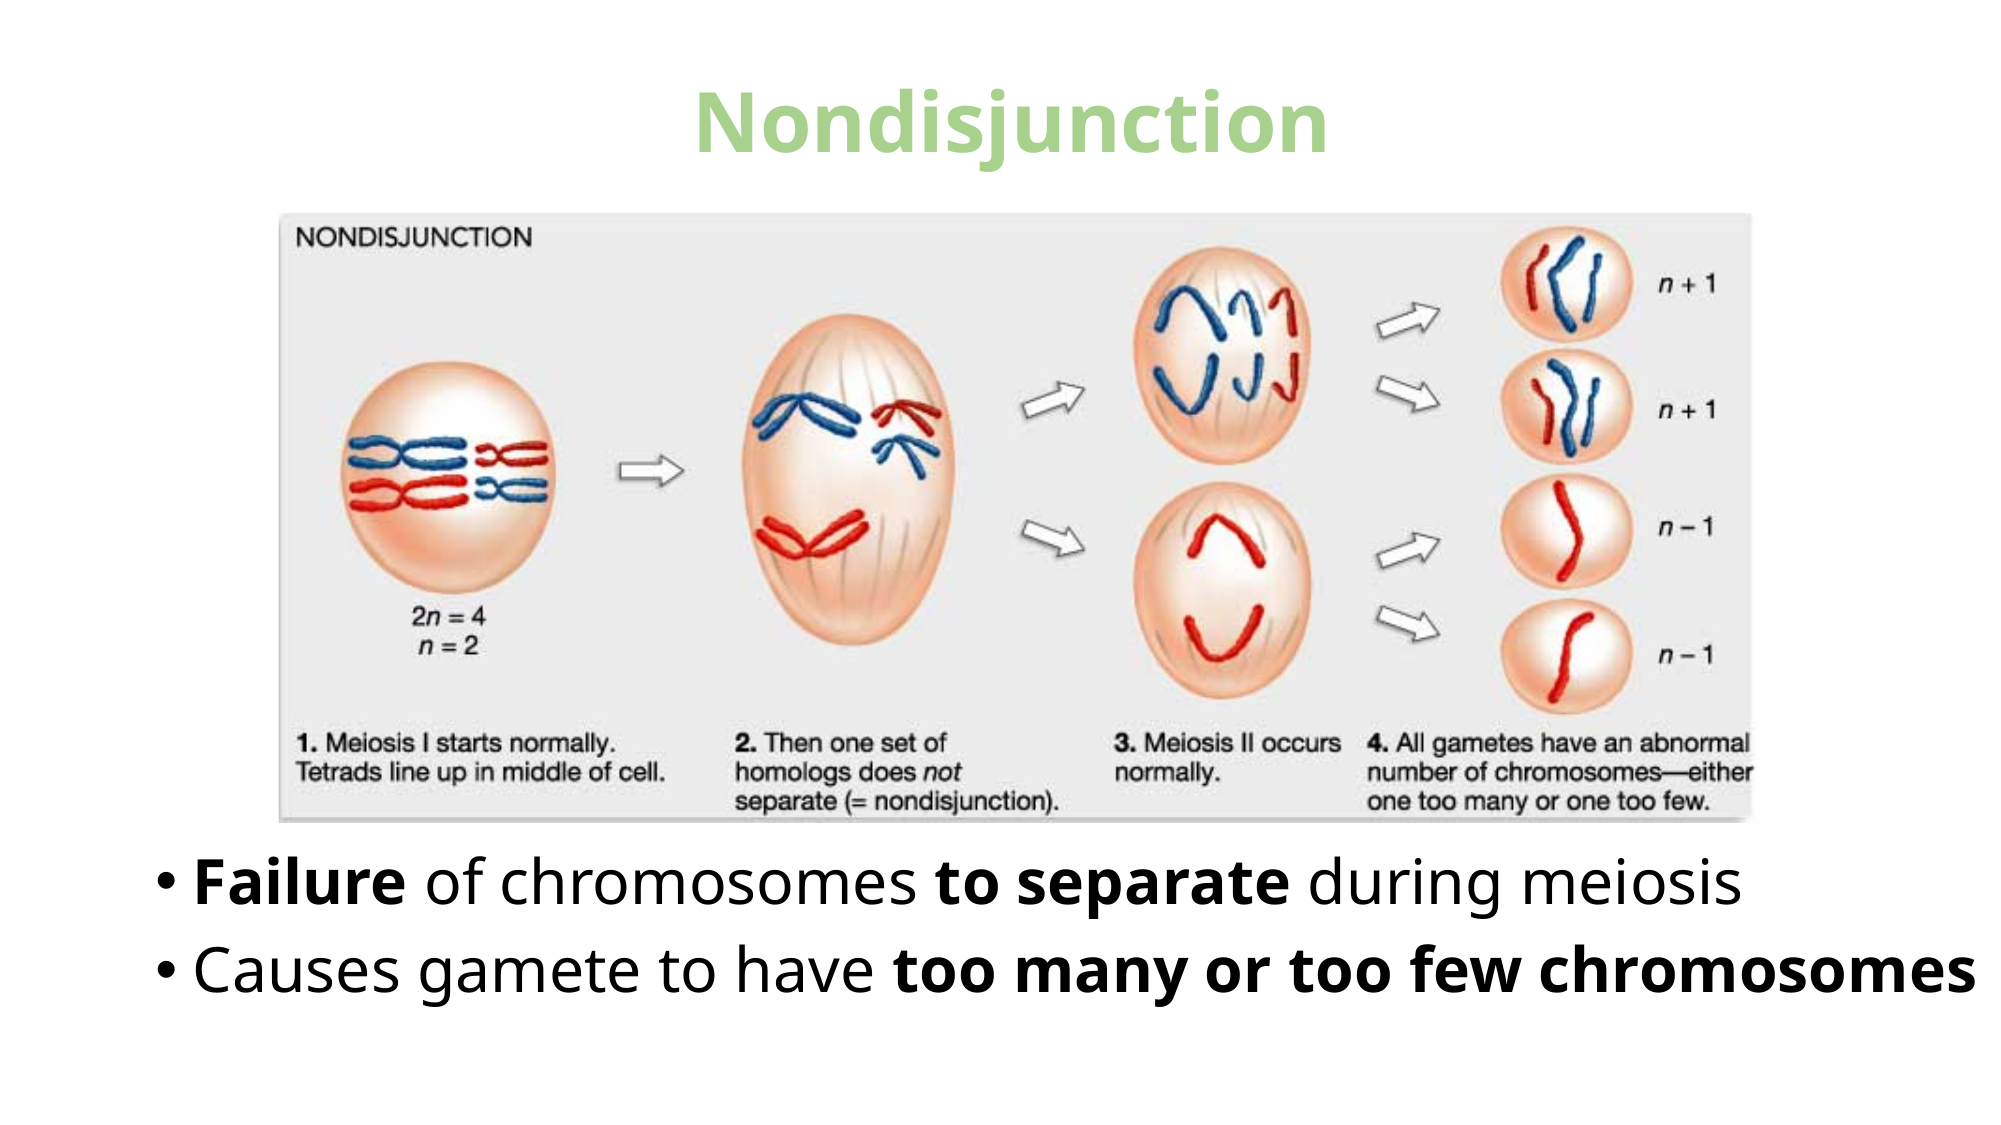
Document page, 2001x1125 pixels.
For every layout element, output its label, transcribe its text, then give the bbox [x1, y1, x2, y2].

list Failure of chromosomes to separate during meiosis Causes gamete to have too many or too few chromosomes [140, 842, 2000, 1076]
title Nondisjunction [568, 56, 1456, 194]
picture [278, 213, 1756, 823]
